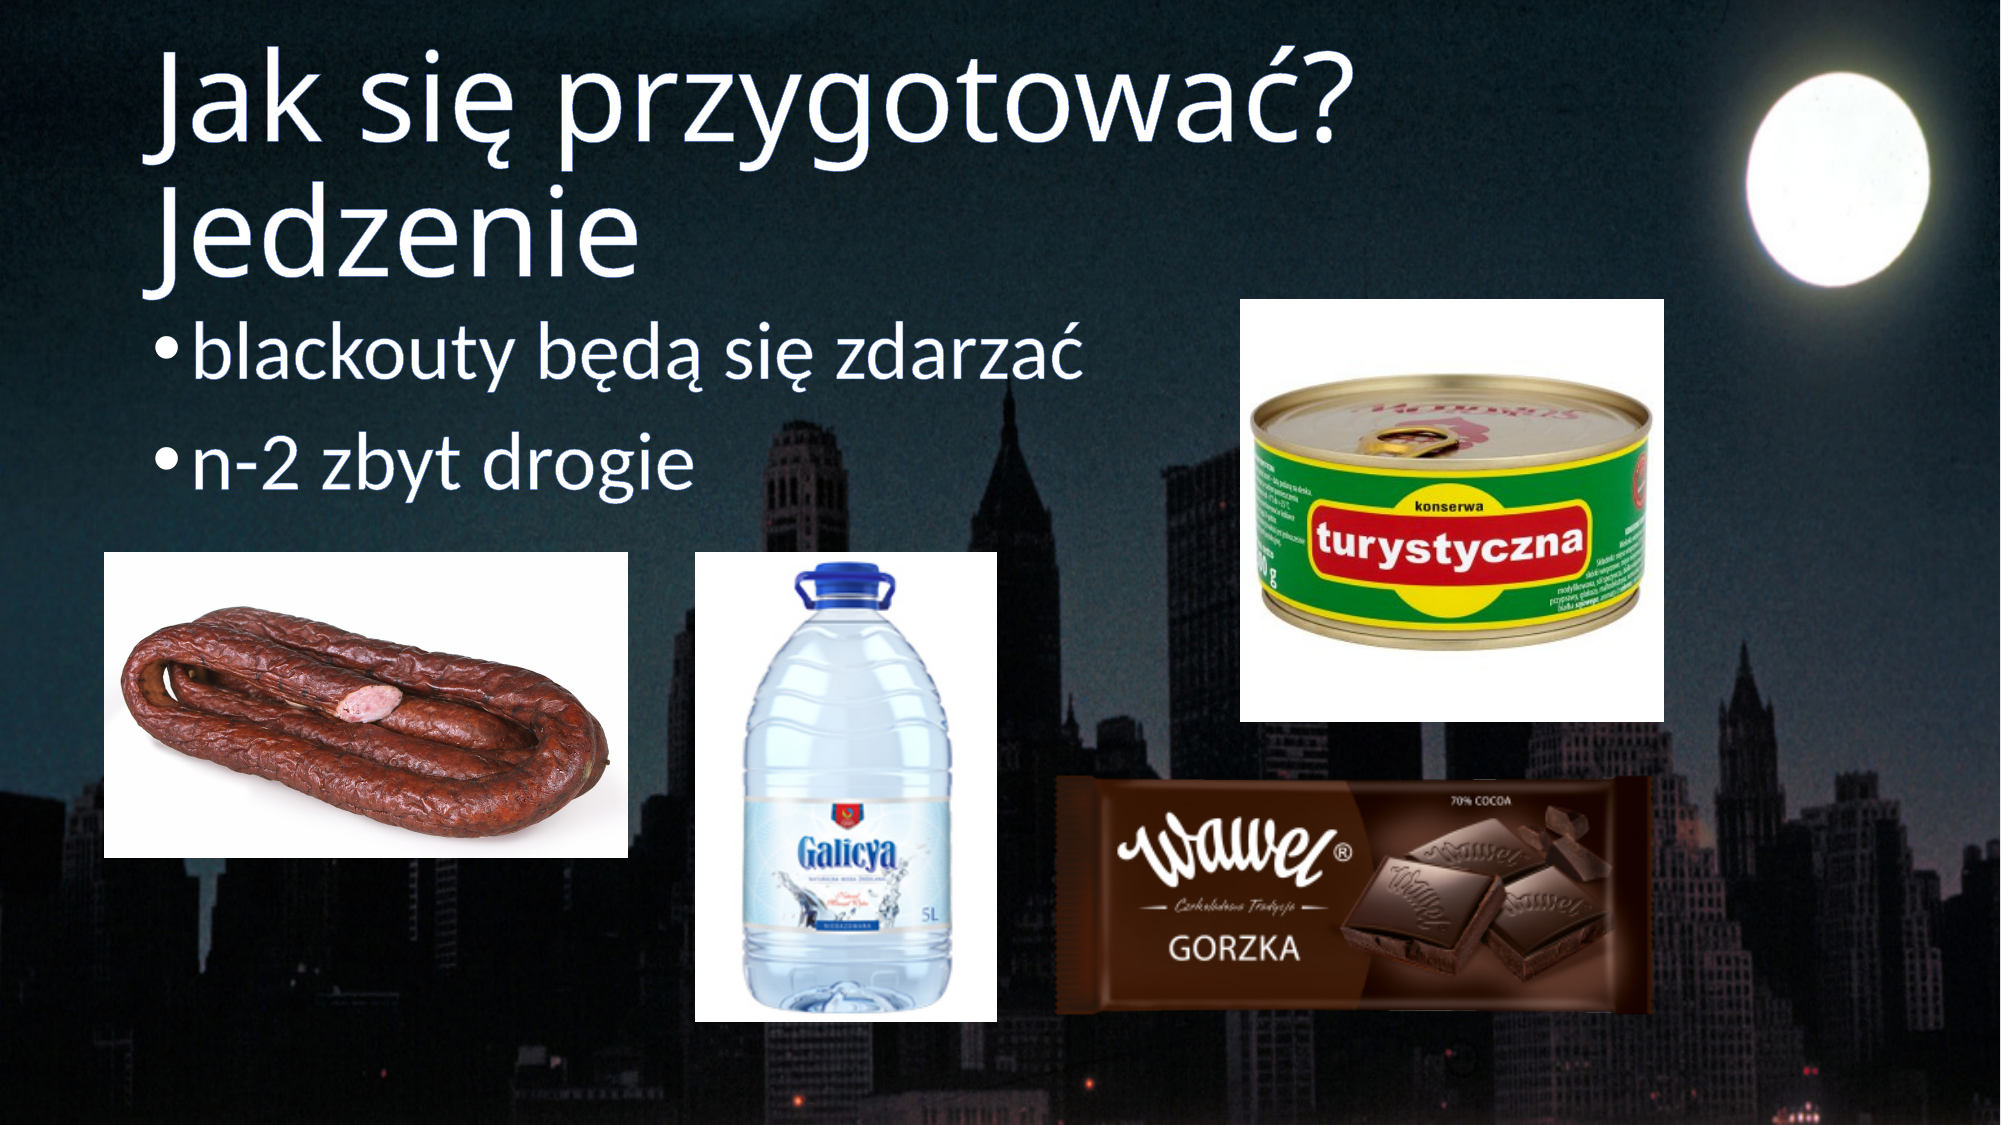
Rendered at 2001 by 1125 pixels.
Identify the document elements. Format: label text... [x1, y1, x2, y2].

title Jak się przygotować? Jedzenie [137, 59, 1863, 278]
list blackouty będą się zdarzać n-2 zbyt drogie [137, 299, 1863, 1014]
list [104, 552, 628, 858]
picture [0, 0, 2001, 1125]
